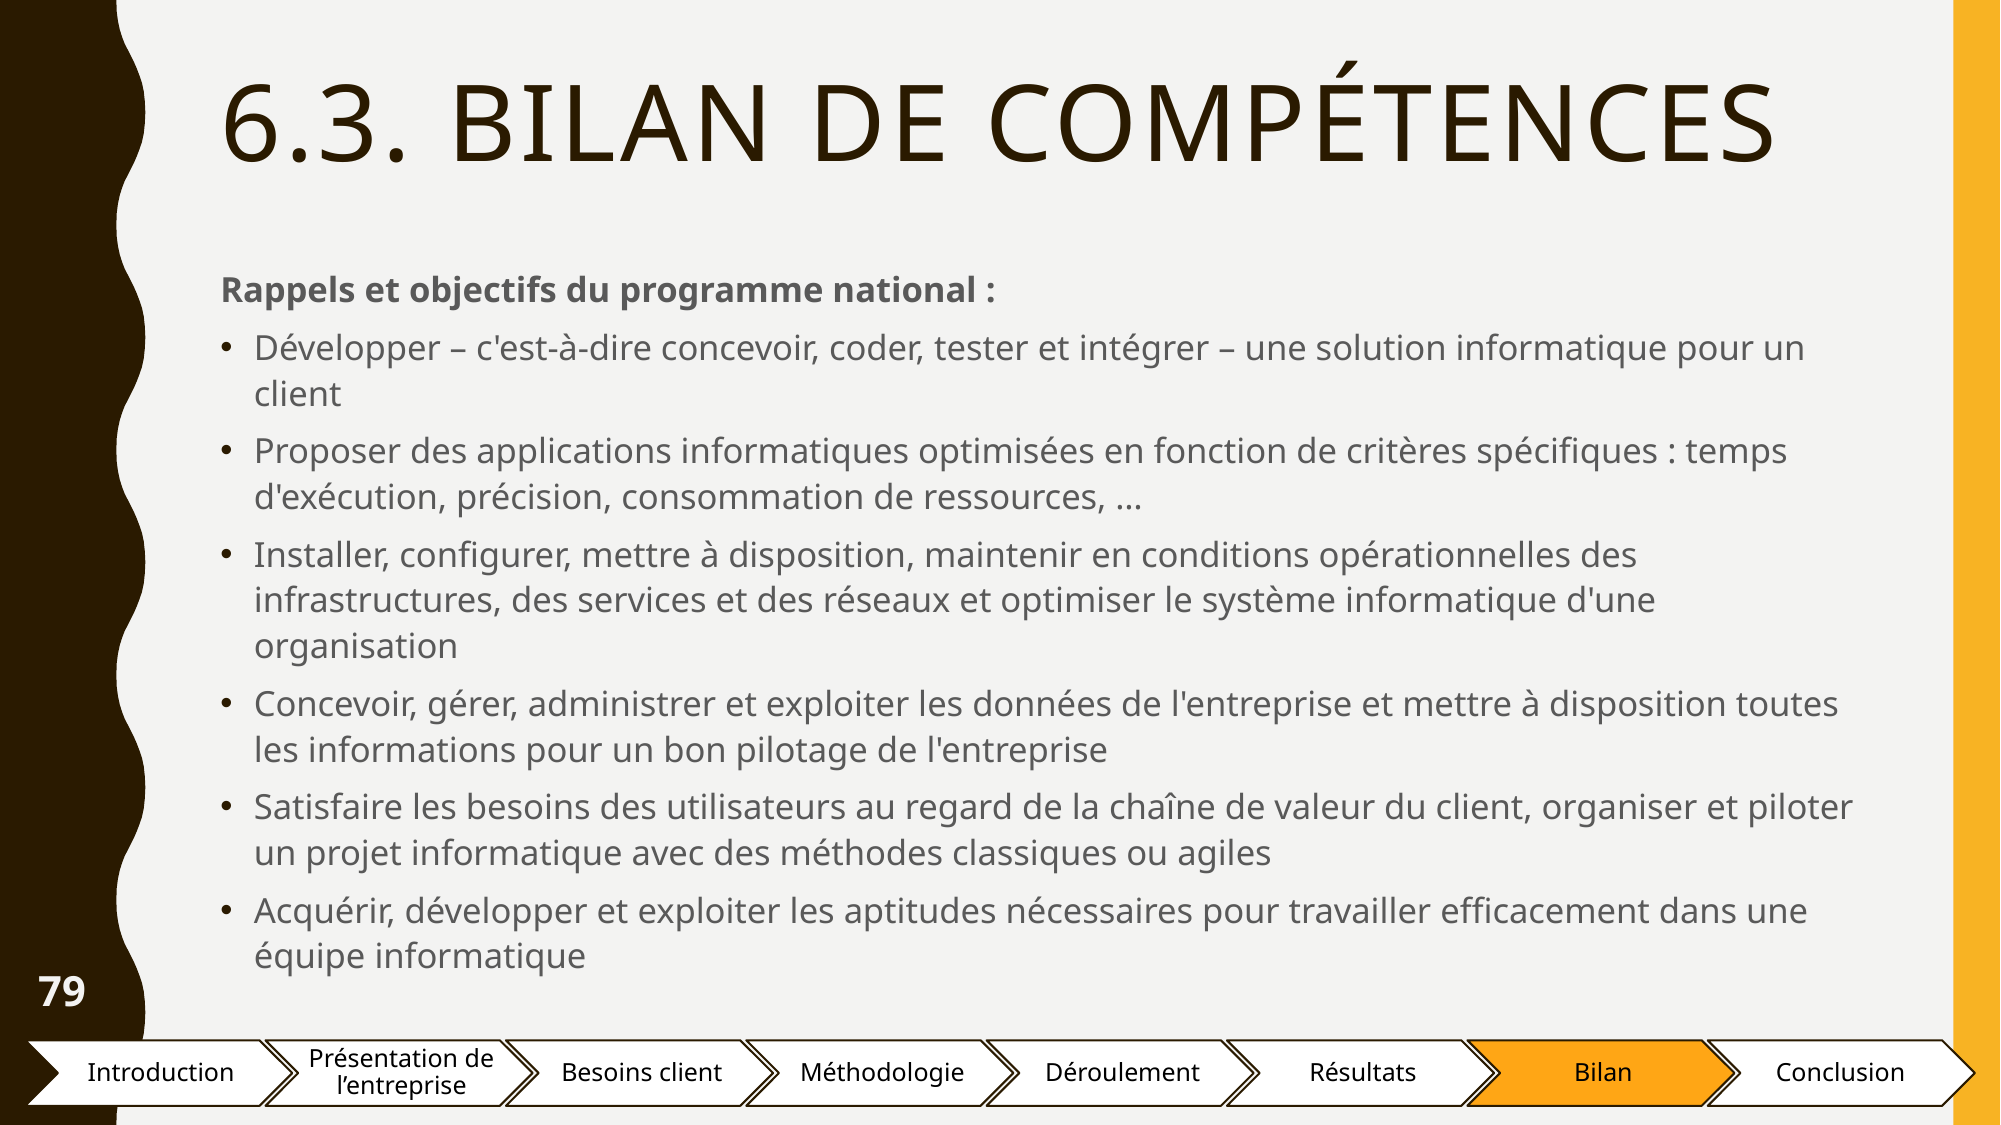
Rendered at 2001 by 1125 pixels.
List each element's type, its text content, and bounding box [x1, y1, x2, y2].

title 6.3. Bilan de compétences [205, 62, 1875, 196]
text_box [24, 1040, 1975, 1106]
slide_number 79 [12, 961, 113, 1027]
list Rappels et objectifs du programme national : Développer – c'est-à-dire concevoir, coder, tester et intégrer – une solution informatique pour un client Proposer des applications informatiques optimisées en fonction de critères spécifiques : temps d'exécution, précision, consommation de ressources, … Installer, configurer, mettre à disposition, maintenir en conditions opérationnelles des infrastructures, des services et des réseaux et optimiser le système informatique d'une organisation Concevoir, gérer, administrer et exploiter les données de l'entreprise et mettre à disposition toutes les informations pour un bon pilotage de l'entreprise Satisfaire les besoins des utilisateurs au regard de la chaîne de valeur du client, organiser et piloter un projet informatique avec des méthodes classiques ou agiles Acquérir, développer et exploiter les aptitudes nécessaires pour travailler efficacement dans une équipe informatique [205, 256, 1875, 985]
